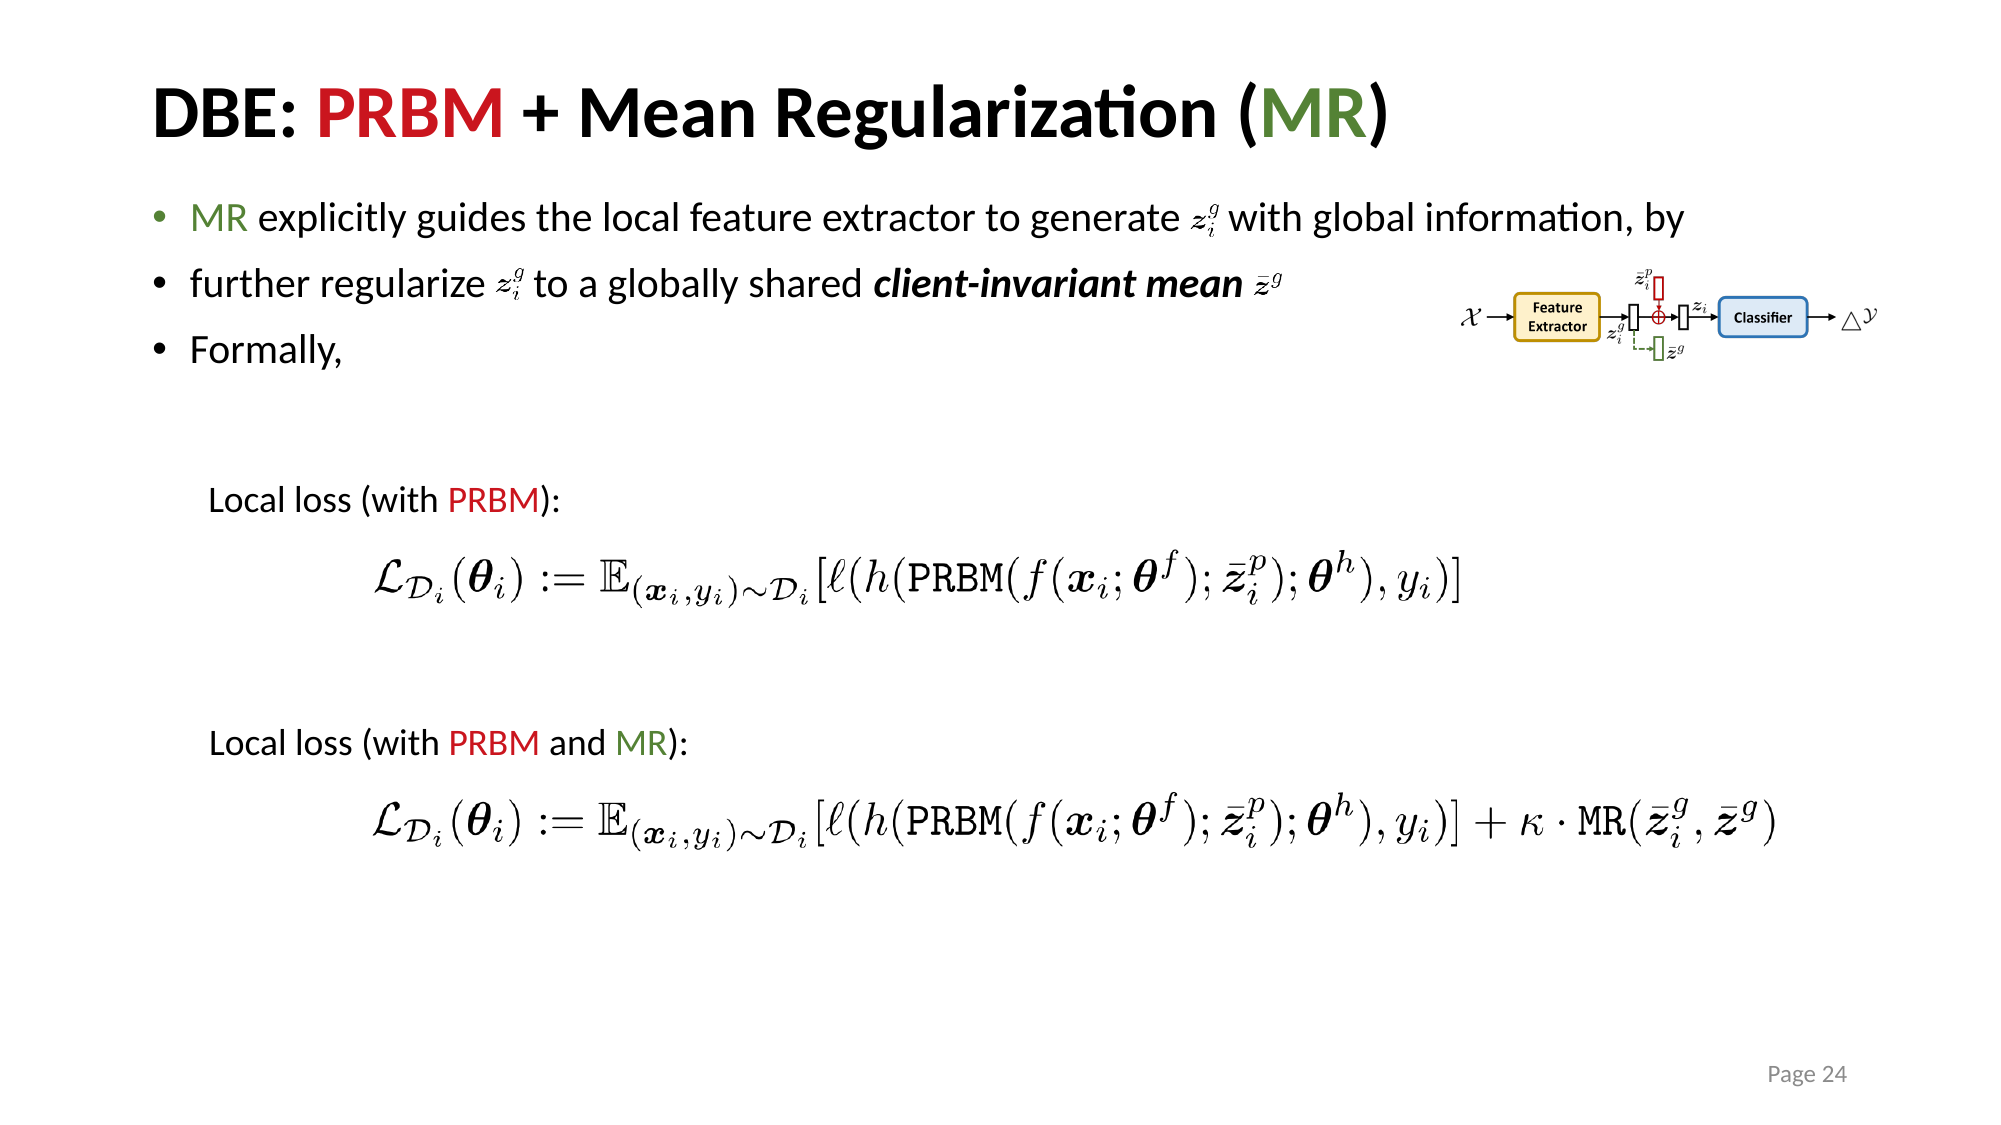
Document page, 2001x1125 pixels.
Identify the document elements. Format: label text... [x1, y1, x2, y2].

picture [1190, 204, 1219, 237]
picture [364, 545, 1466, 612]
picture [1461, 269, 1877, 361]
text_box Local loss (with PRBM): [193, 467, 577, 528]
title DBE: PRBM + Mean Regularization (MR) [137, 59, 1863, 167]
text_box Local loss (with PRBM and MR): [194, 710, 704, 770]
picture [364, 787, 1779, 856]
picture [495, 268, 524, 300]
slide_number Page 24 [1412, 1042, 1863, 1103]
list MR explicitly guides the local feature extractor to generate with global information, by further regularize to a globally shared client-invariant mean Formally, [137, 188, 1863, 1014]
picture [1253, 273, 1282, 295]
